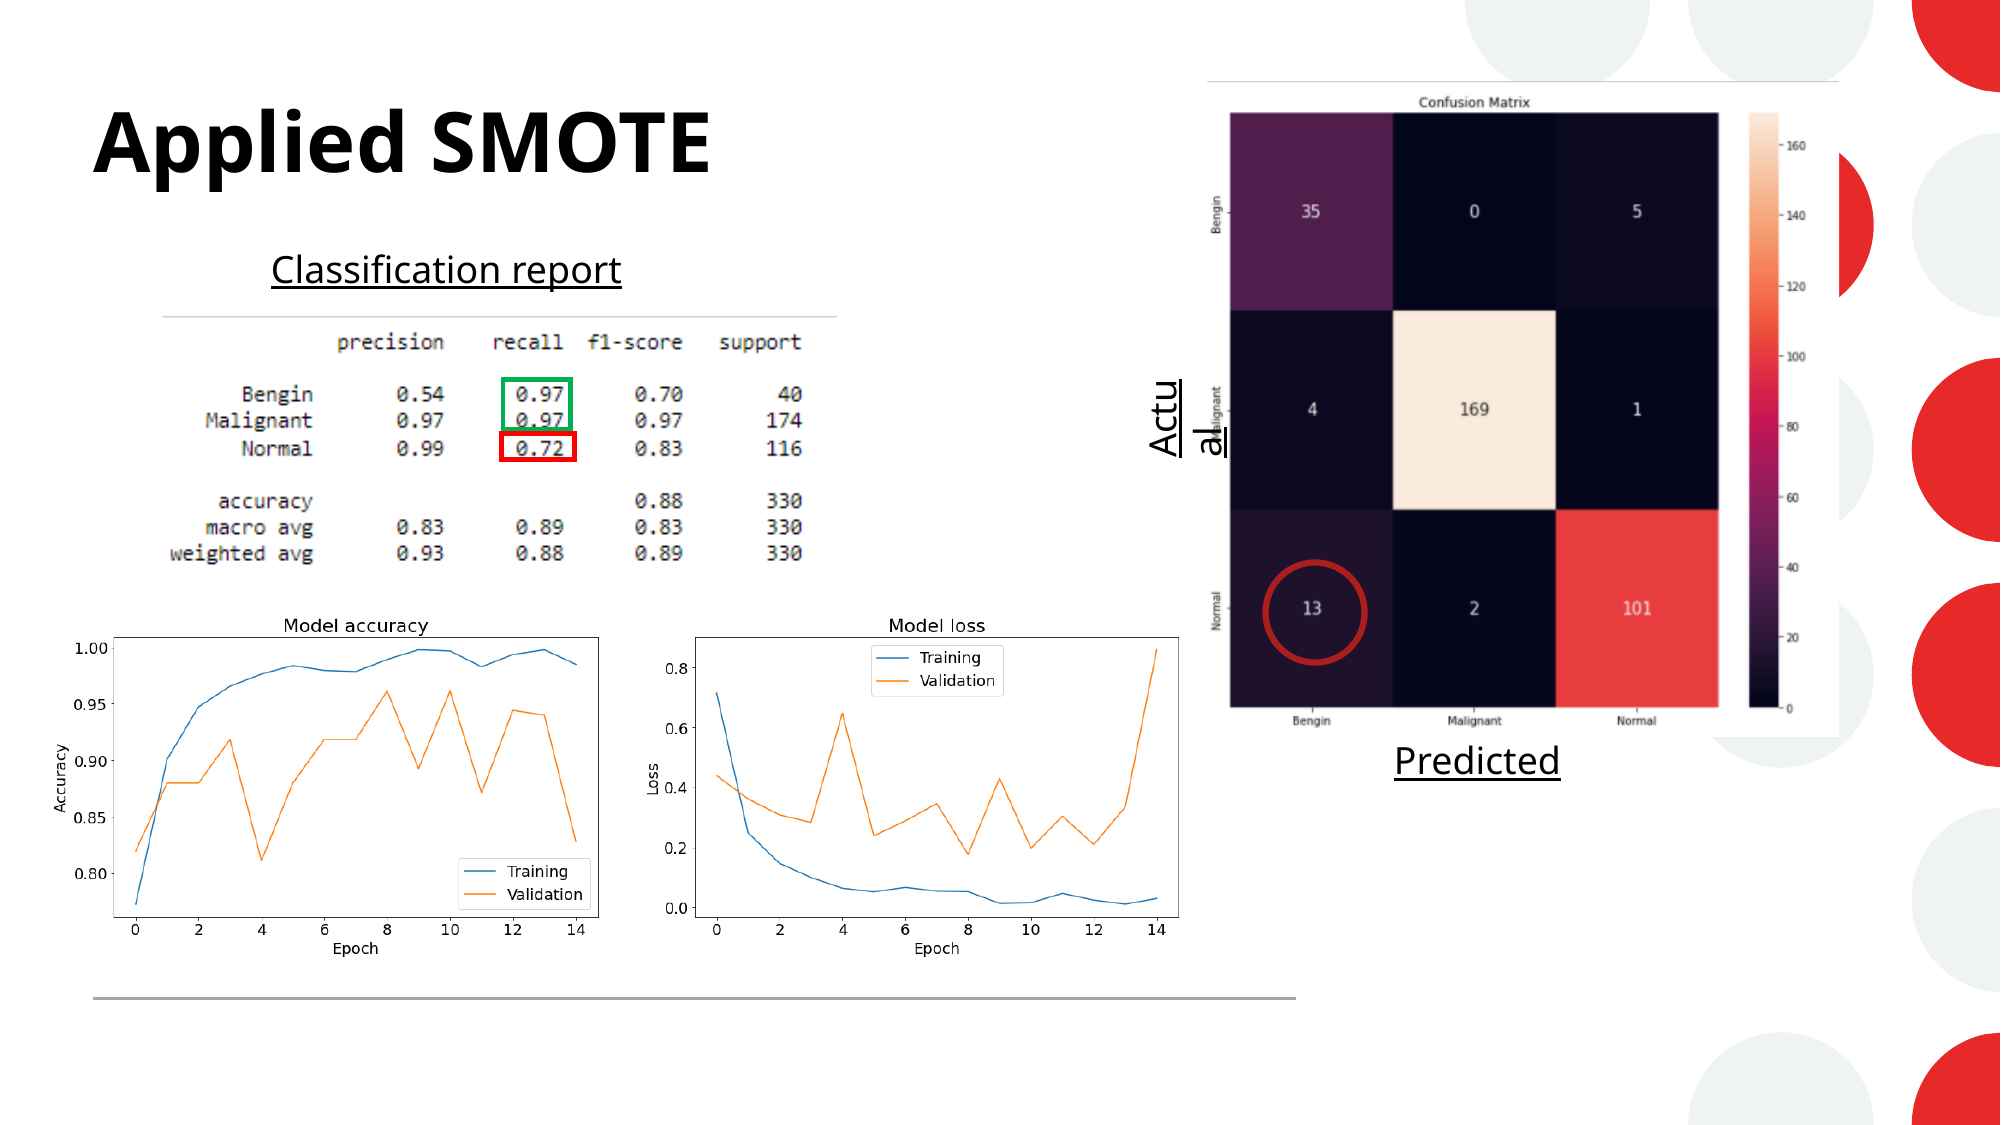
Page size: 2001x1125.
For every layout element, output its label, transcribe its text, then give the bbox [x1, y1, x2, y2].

text_box Predicted [1379, 737, 1585, 790]
picture [1207, 81, 1840, 737]
title Applied SMOTE [78, 81, 1207, 290]
text_box Actual [1131, 345, 1207, 473]
picture [149, 316, 837, 604]
text_box Classification report [256, 238, 659, 298]
picture [48, 612, 1184, 963]
